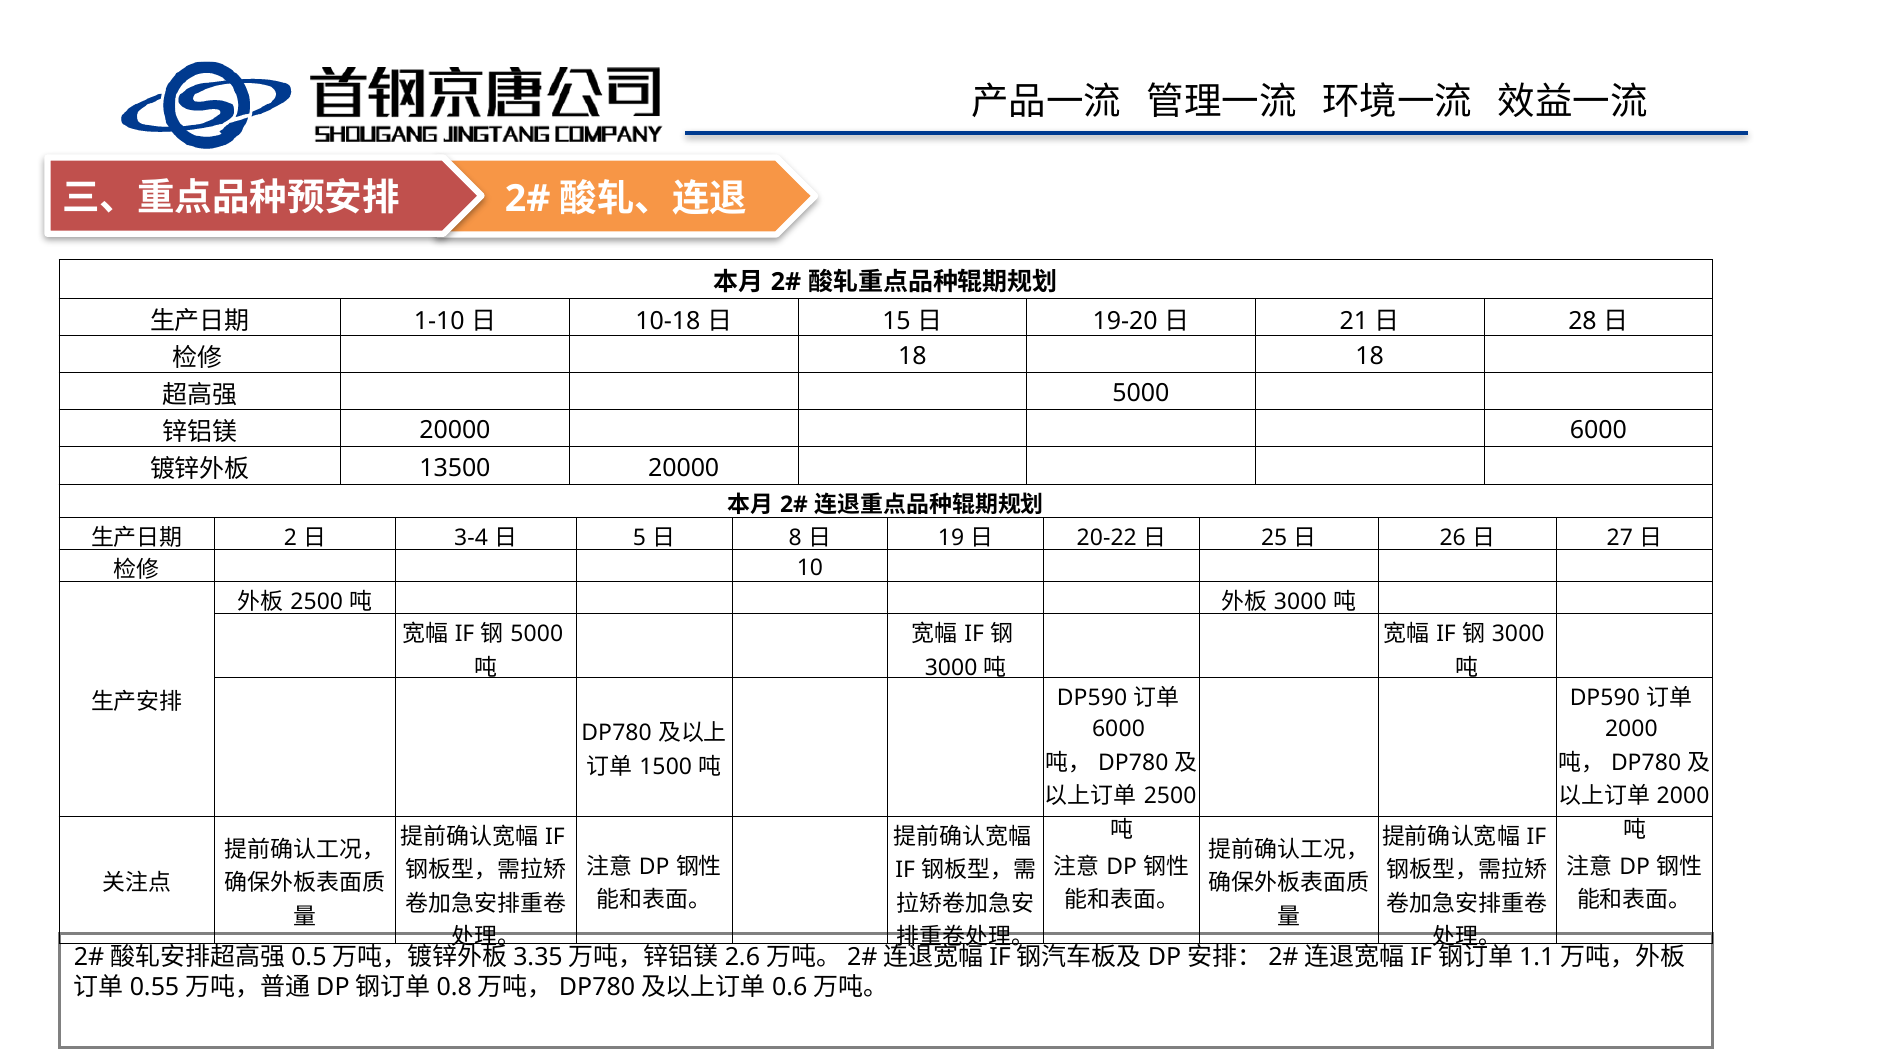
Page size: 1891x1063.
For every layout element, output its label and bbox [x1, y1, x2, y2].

table_cell [570, 336, 798, 372]
table_cell [1256, 447, 1484, 484]
table_cell [570, 447, 798, 484]
table_cell [1485, 447, 1712, 484]
table_cell [1256, 373, 1484, 409]
table_cell [799, 336, 1026, 372]
table_cell [1044, 582, 1199, 613]
table_cell [1485, 410, 1712, 446]
table_cell [1044, 550, 1199, 581]
table_cell [570, 373, 798, 409]
table_cell [1044, 614, 1199, 677]
table_cell [1256, 410, 1484, 446]
table_cell [577, 678, 732, 816]
table_cell [396, 582, 576, 613]
table_cell [1557, 582, 1712, 613]
table_cell [1379, 678, 1556, 816]
table_cell [1044, 678, 1199, 816]
table_cell [1557, 518, 1712, 549]
table_header [60, 485, 1712, 517]
table_cell [1379, 817, 1556, 943]
table_cell [1256, 299, 1484, 335]
table_cell [215, 550, 395, 581]
table_cell [215, 518, 395, 549]
table_cell [888, 678, 1043, 816]
table_cell [341, 299, 569, 335]
table_cell [1485, 336, 1712, 372]
table_cell [396, 678, 576, 816]
table_cell [341, 336, 569, 372]
table_cell [396, 550, 576, 581]
table_cell [1256, 336, 1484, 372]
table_cell [570, 410, 798, 446]
table_cell [1379, 614, 1556, 677]
table_cell [60, 817, 214, 943]
table_cell [60, 410, 340, 446]
table_cell [60, 336, 340, 372]
table_cell [1027, 336, 1255, 372]
table_cell [577, 550, 732, 581]
text_box [59, 944, 1713, 1048]
table_cell [1379, 582, 1556, 613]
table_cell [396, 817, 576, 943]
table_cell [1200, 550, 1378, 581]
table_cell [577, 582, 732, 613]
table_cell [1027, 410, 1255, 446]
table_cell [799, 410, 1026, 446]
table_cell [1027, 373, 1255, 409]
table_cell [1557, 550, 1712, 581]
table_cell [1027, 299, 1255, 335]
table_cell [1200, 582, 1378, 613]
table_cell [1557, 614, 1712, 677]
table_cell [1200, 678, 1378, 816]
table_cell [341, 410, 569, 446]
picture [118, 41, 694, 157]
table_cell [1044, 518, 1199, 549]
table_cell [215, 614, 395, 677]
text_box [47, 157, 816, 235]
table_cell [799, 299, 1026, 335]
table_header [60, 260, 1712, 298]
table_cell [1200, 518, 1378, 549]
table_cell [215, 678, 395, 816]
table_cell [577, 518, 732, 549]
table_cell [570, 299, 798, 335]
table_cell [733, 614, 887, 677]
table_cell [215, 582, 395, 613]
table_cell [733, 550, 887, 581]
table_cell [1027, 447, 1255, 484]
table_cell [60, 373, 340, 409]
table_cell [1044, 817, 1199, 943]
table_cell [396, 518, 576, 549]
table_cell [733, 678, 887, 816]
table_cell [396, 614, 576, 677]
table_cell [733, 582, 887, 613]
table_cell [341, 447, 569, 484]
table_cell [799, 373, 1026, 409]
table_cell [1379, 550, 1556, 581]
table_cell [733, 817, 887, 943]
table_cell [1379, 518, 1556, 549]
table_cell [1557, 678, 1712, 816]
table_cell [60, 447, 340, 484]
table_cell [577, 817, 732, 943]
table_cell [577, 614, 732, 677]
table_cell [60, 550, 214, 581]
table_cell [888, 582, 1043, 613]
table_cell [1200, 614, 1378, 677]
table_cell [1557, 817, 1712, 943]
table_cell [60, 582, 214, 816]
table_cell [733, 518, 887, 549]
table_cell [888, 518, 1043, 549]
table_cell [1485, 373, 1712, 409]
table_cell [60, 518, 214, 549]
table_cell [1485, 299, 1712, 335]
table_cell [60, 299, 340, 335]
table_cell [888, 817, 1043, 943]
table_cell [888, 550, 1043, 581]
table_cell [1200, 817, 1378, 943]
table_cell [341, 373, 569, 409]
table_cell [888, 614, 1043, 677]
table_cell [799, 447, 1026, 484]
table_cell [215, 817, 395, 943]
